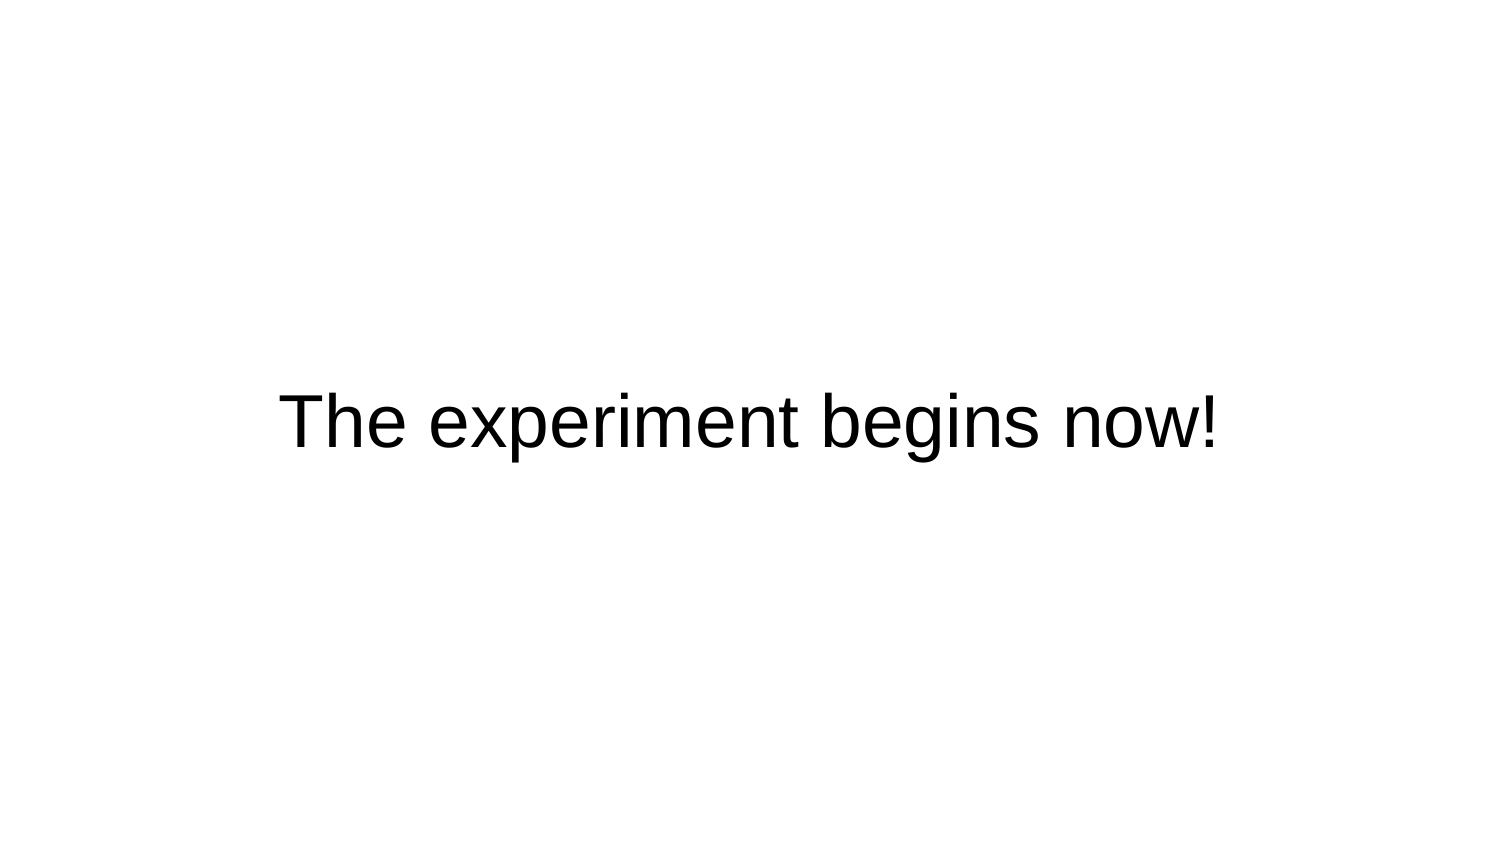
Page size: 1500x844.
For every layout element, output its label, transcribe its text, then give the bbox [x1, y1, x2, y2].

title The experiment begins now! [51, 352, 1449, 491]
